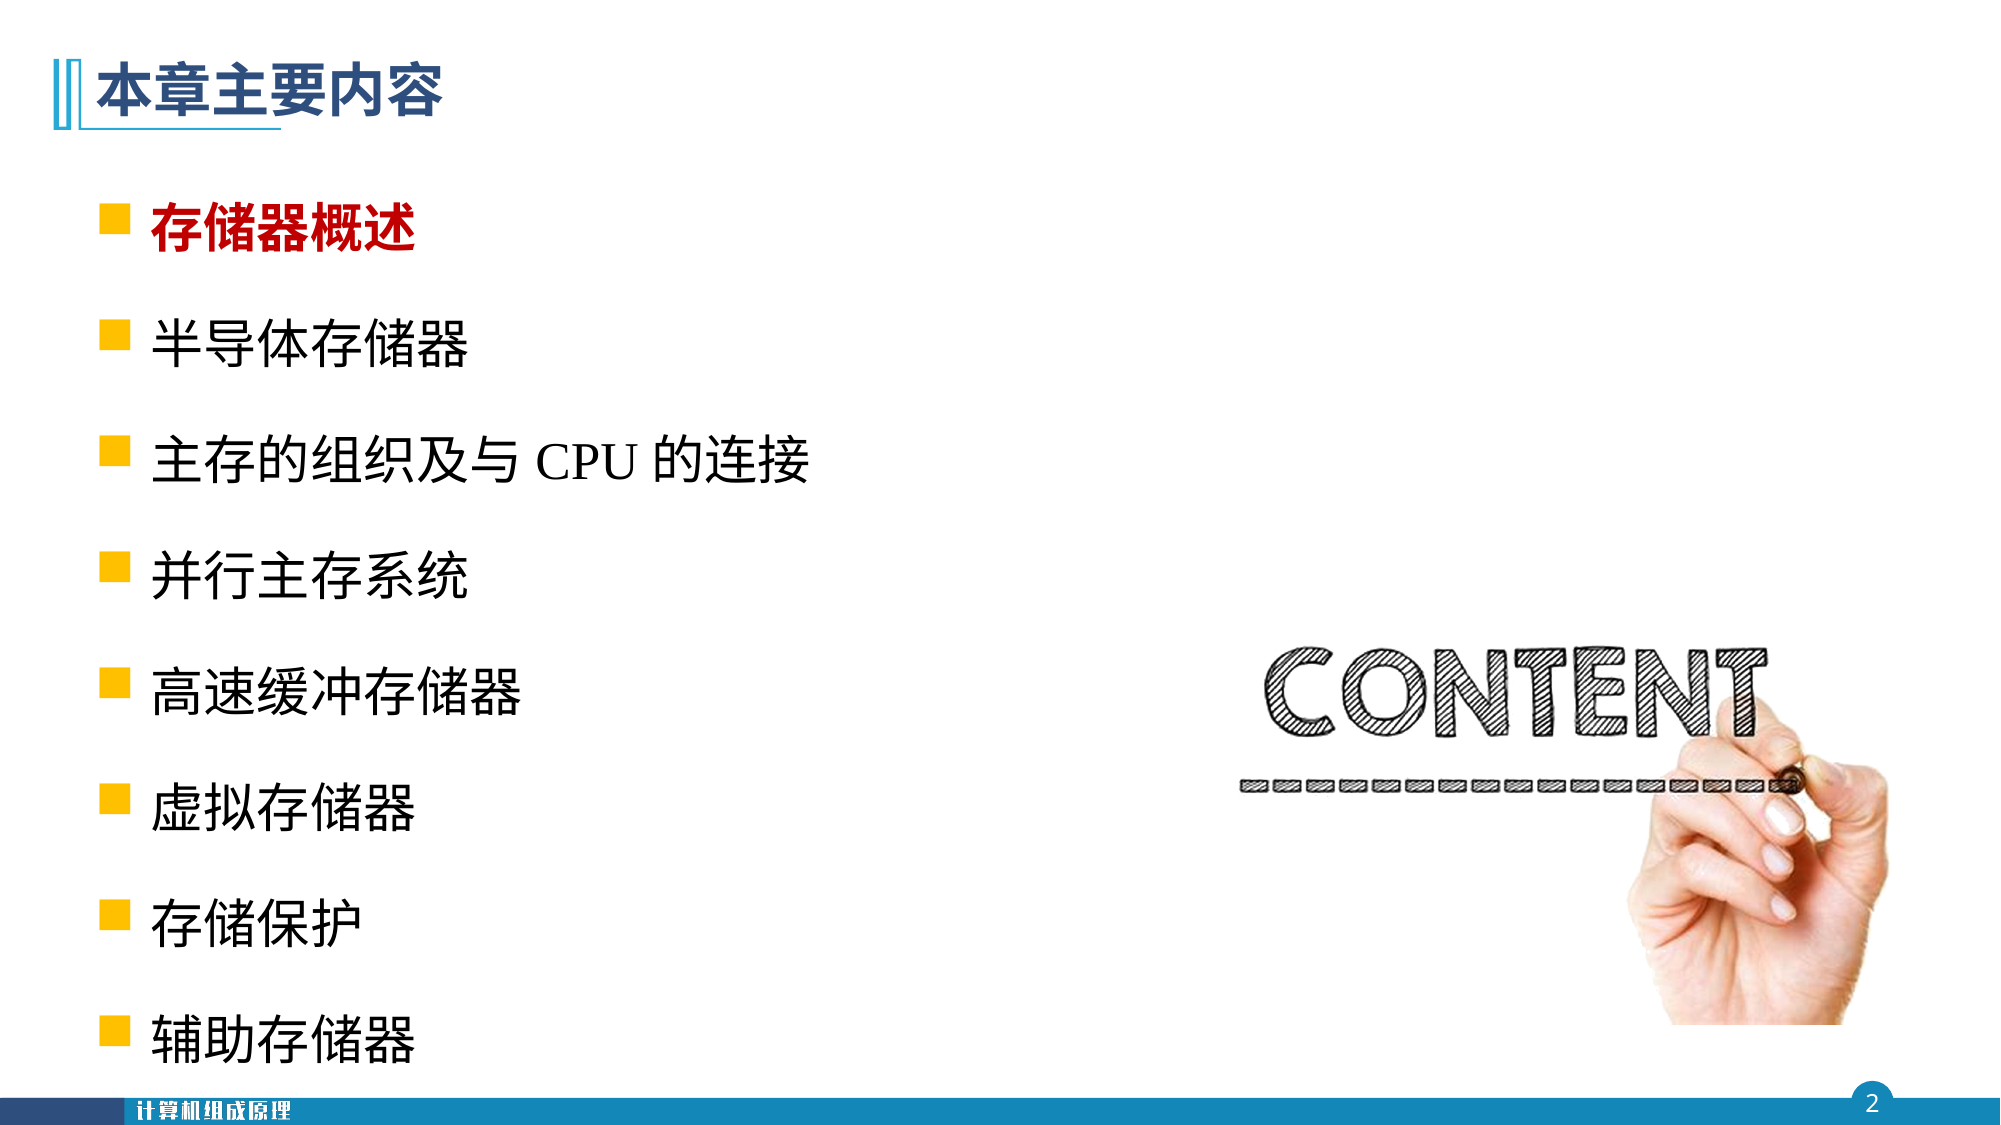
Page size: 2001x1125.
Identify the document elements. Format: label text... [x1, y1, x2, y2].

picture [1183, 520, 1939, 1025]
list 存储器概述 半导体存储器 主存的组织及与CPU的连接 并行主存系统 高速缓冲存储器 虚拟存储器 存储保护 辅助存储器 [80, 154, 1805, 1080]
title 本章主要内容 [80, 42, 1805, 144]
